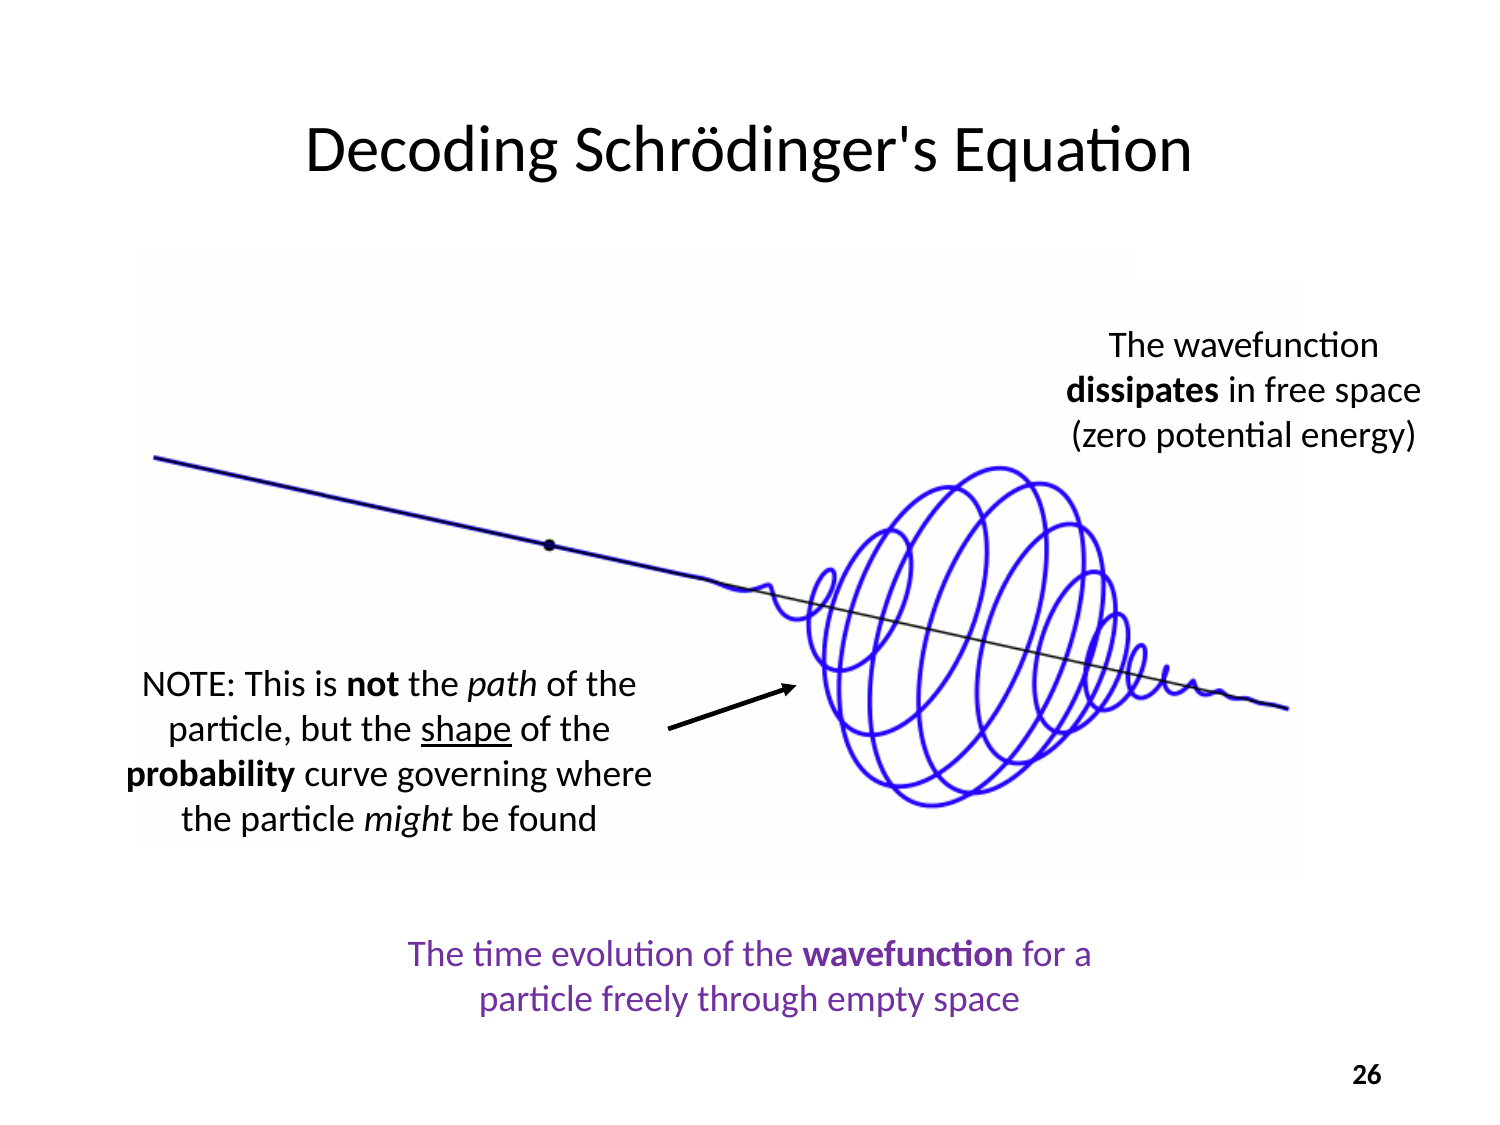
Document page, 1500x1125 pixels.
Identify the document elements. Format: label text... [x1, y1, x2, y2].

slide_number 26 [1059, 1042, 1397, 1103]
text_box The wavefunction dissipates in free space (zero potential energy) [1319, 312, 1450, 463]
title Decoding Schrödinger's Equation [103, 59, 1397, 241]
text_box NOTE: This is not the path of the particle, but the shape of the probability curve governing where the particle might be found [107, 652, 323, 847]
picture [135, 249, 1319, 878]
text_box The time evolution of the wavefunction for a particle freely through empty space [389, 921, 1111, 1027]
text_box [668, 685, 797, 729]
